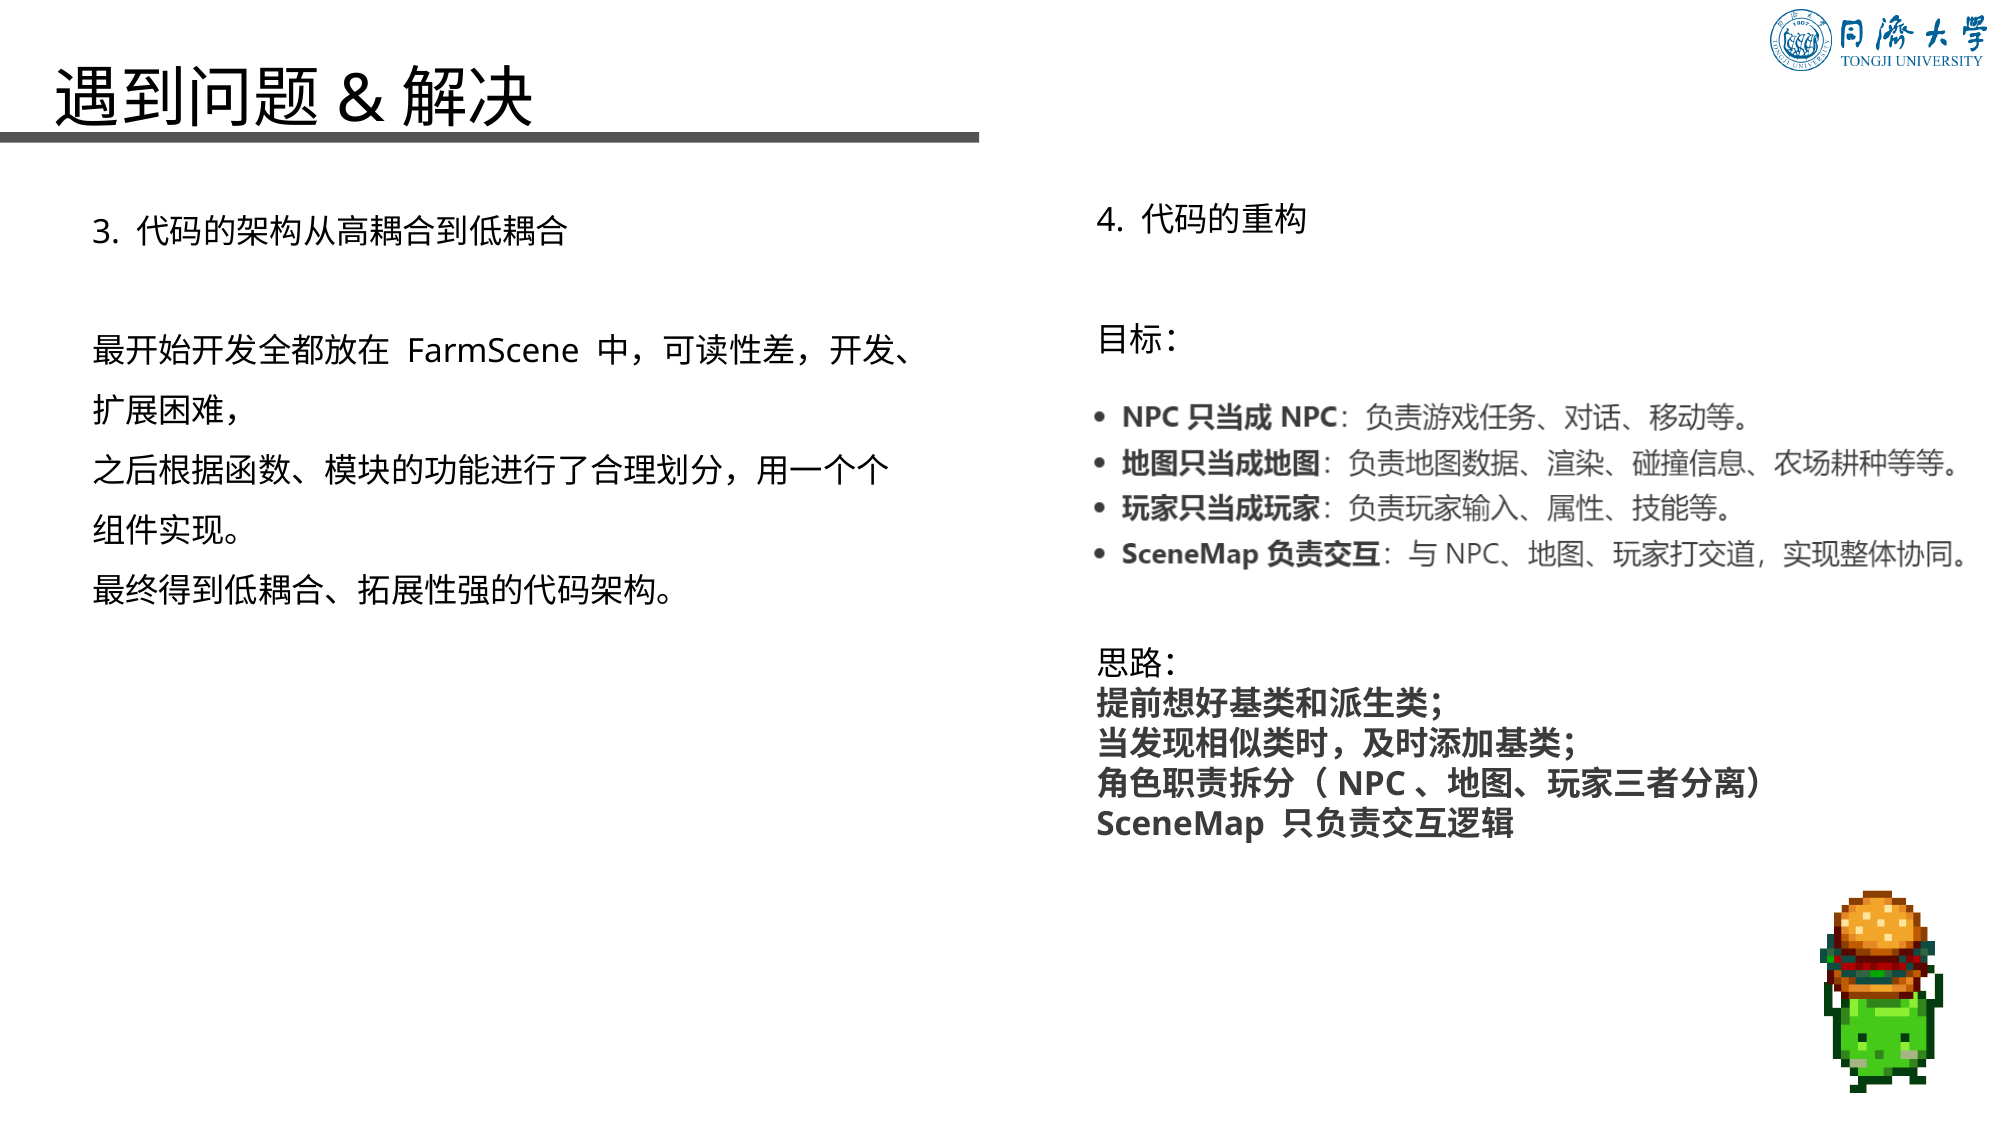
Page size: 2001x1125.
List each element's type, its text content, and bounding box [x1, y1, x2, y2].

text_box [0, 131, 38, 144]
text_box 遇到问题&解决 [38, 0, 1764, 209]
text_box 思路： 提前想好基类和派生类； 当发现相似类时，及时添加基类； 角色职责拆分（NPC、地图、玩家三者分离） SceneMap 只负责交互逻辑 [1081, 634, 1832, 850]
picture [1065, 390, 2000, 590]
text_box 4. 代码的重构 目标： [1081, 171, 1724, 390]
text_box 3. 代码的架构从高耦合到低耦合 最开始开发全都放在 FarmScene 中，可读性差，开发、扩展困难， 之后根据函数、模块的功能进行了合理划分，用一个个组件实现。 最终得到低耦合、拓展性强的代码架构。 [77, 182, 918, 617]
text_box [1769, 9, 1988, 71]
picture [1769, 865, 1997, 1093]
